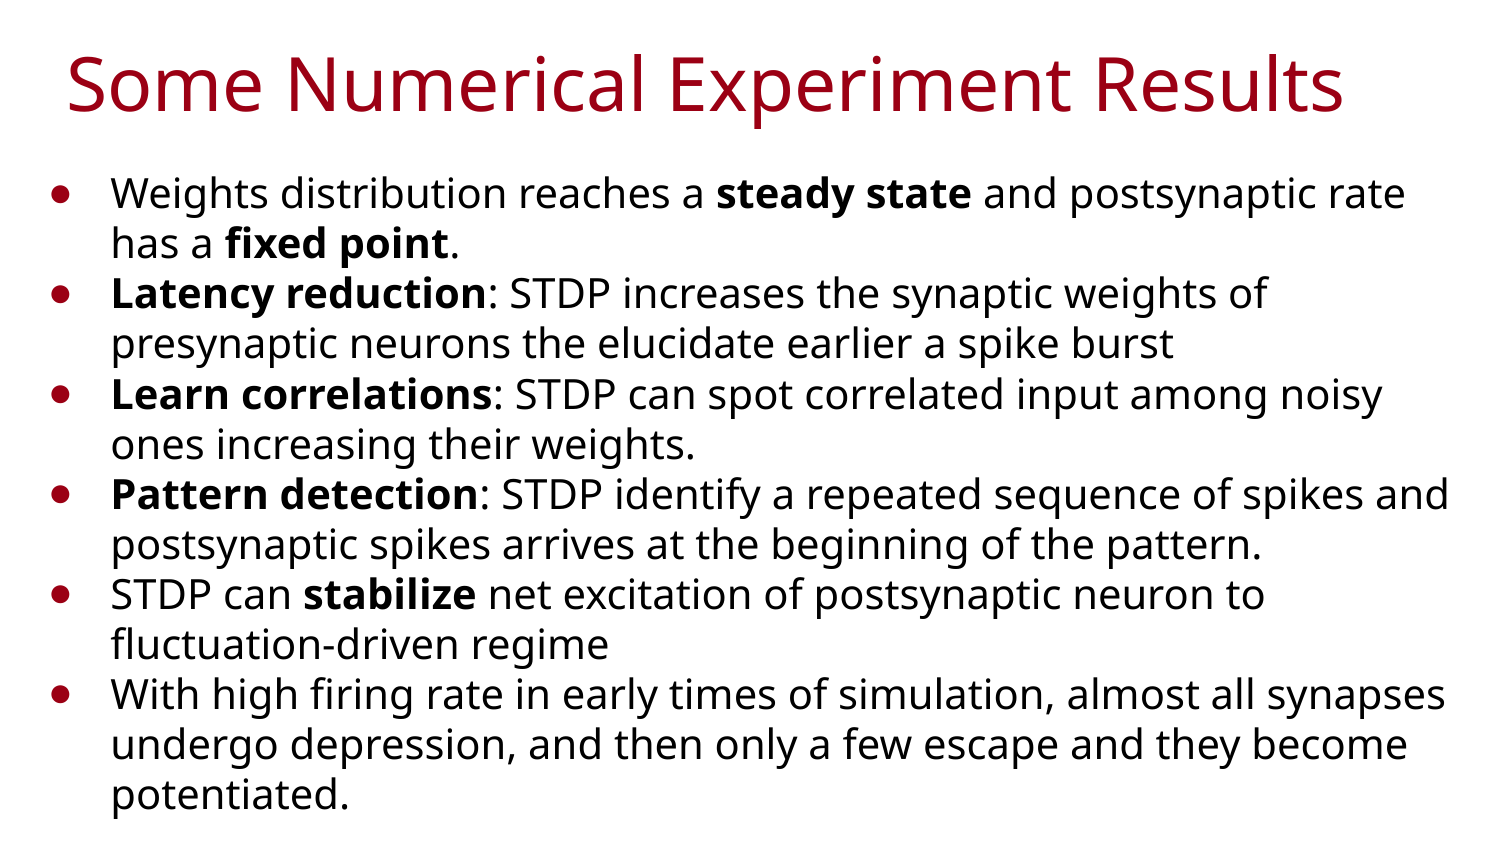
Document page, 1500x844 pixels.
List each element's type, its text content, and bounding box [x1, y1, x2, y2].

title Some Numerical Experiment Results [51, 21, 1449, 152]
text_box Weights distribution reaches a steady state and postsynaptic rate has a fixed point. Latency reduction: STDP increases the synaptic weights of presynaptic neurons the elucidate earlier a spike burst Learn correlations: STDP can spot correlated input among noisy ones increasing their weights. Pattern detection: STDP identify a repeated sequence of spikes and postsynaptic spikes arrives at the beginning of the pattern. STDP can stabilize net excitation of postsynaptic neuron to fluctuation-driven regime With high firing rate in early times of simulation, almost all synapses undergo depression, and then only a few escape and they become potentiated. [20, 152, 1480, 844]
